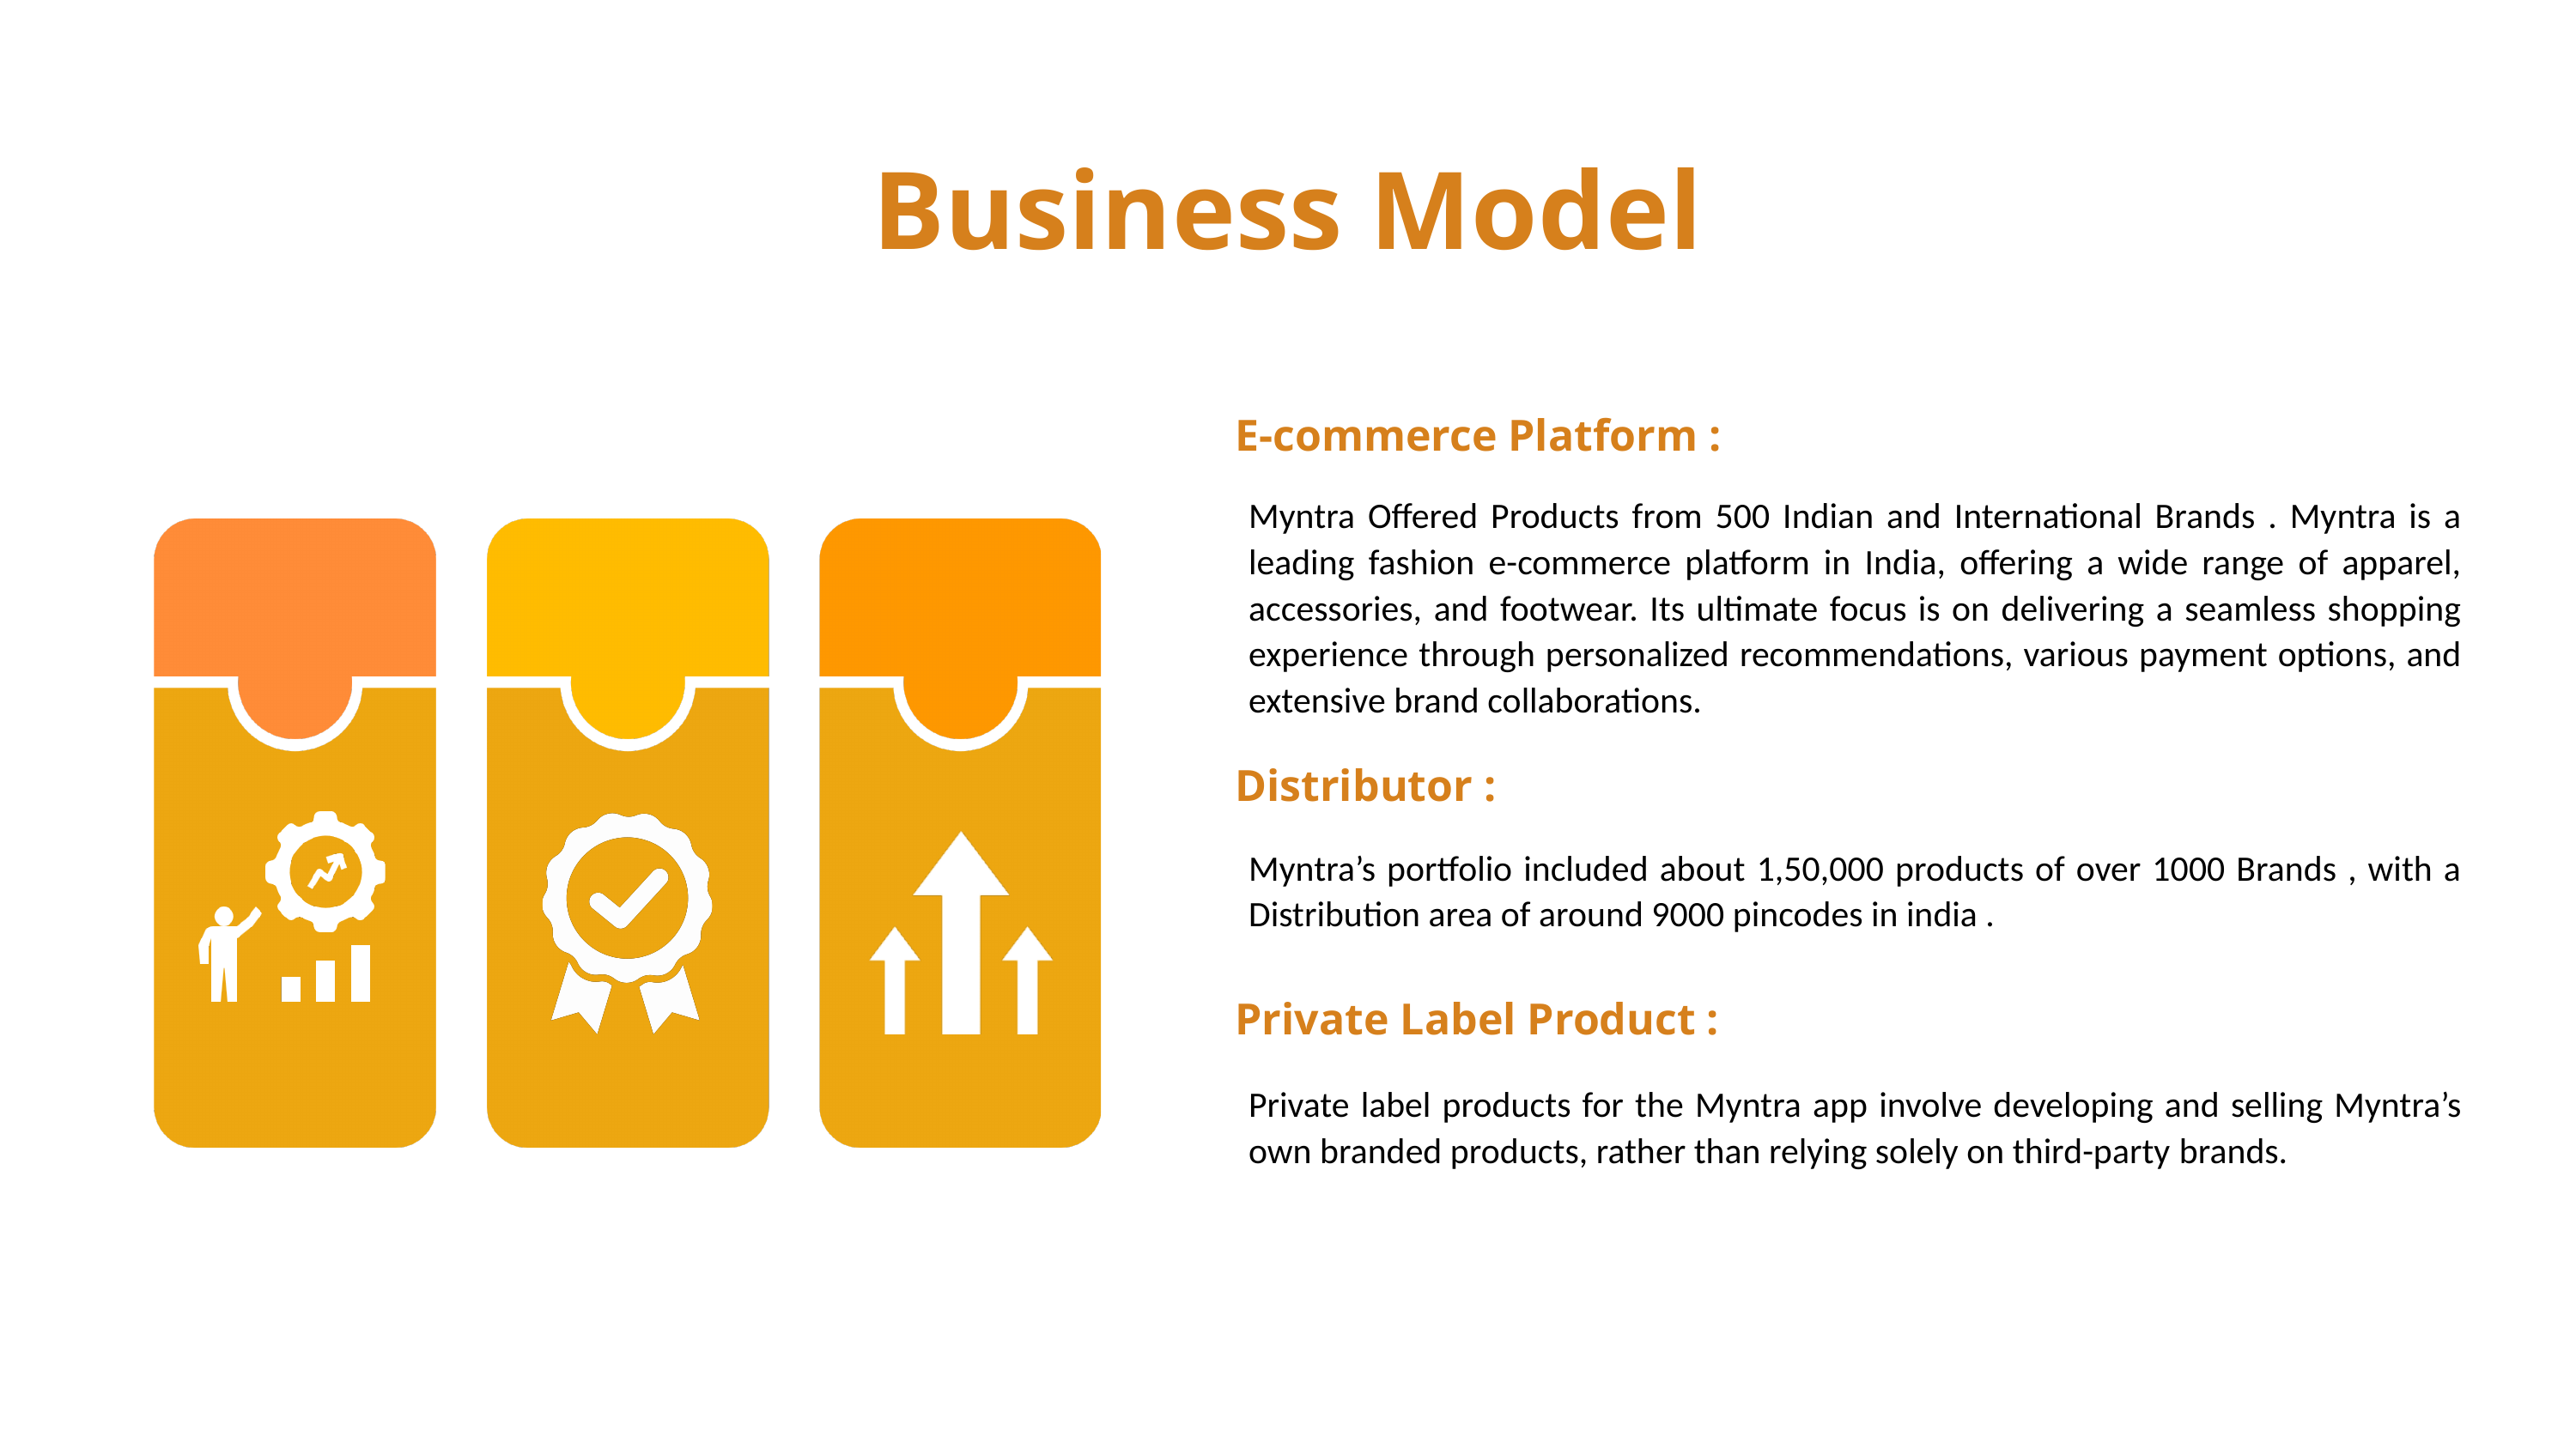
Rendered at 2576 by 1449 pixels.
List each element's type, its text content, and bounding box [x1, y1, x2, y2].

text_box [542, 811, 713, 1034]
text_box Business Model [627, 121, 1949, 271]
text_box Private label products for the Myntra app involve developing and selling Myntra’s own branded products, rather than relying solely on third-party brands. [1249, 1078, 2463, 1171]
text_box [198, 811, 386, 1002]
text_box Myntra Offered Products from 500 Indian and International Brands . Myntra is a leading fashion e-commerce platform in India, offering a wide range of apparel, accessories, and footwear. Its ultimate focus is on delivering a seamless shopping experience through personalized recommendations, various payment options, and extensive brand collaborations. [1249, 489, 2463, 720]
text_box [154, 518, 1102, 1148]
text_box Distributor : [1235, 748, 1659, 810]
text_box Private Label Product : [1235, 980, 1922, 1044]
text_box Myntra’s portfolio included about 1,50,000 products of over 1000 Brands , with a Distribution area of around 9000 pincodes in india . [1249, 841, 2463, 934]
text_box E-commerce Platform : [1235, 397, 1868, 460]
text_box [869, 831, 1054, 1034]
